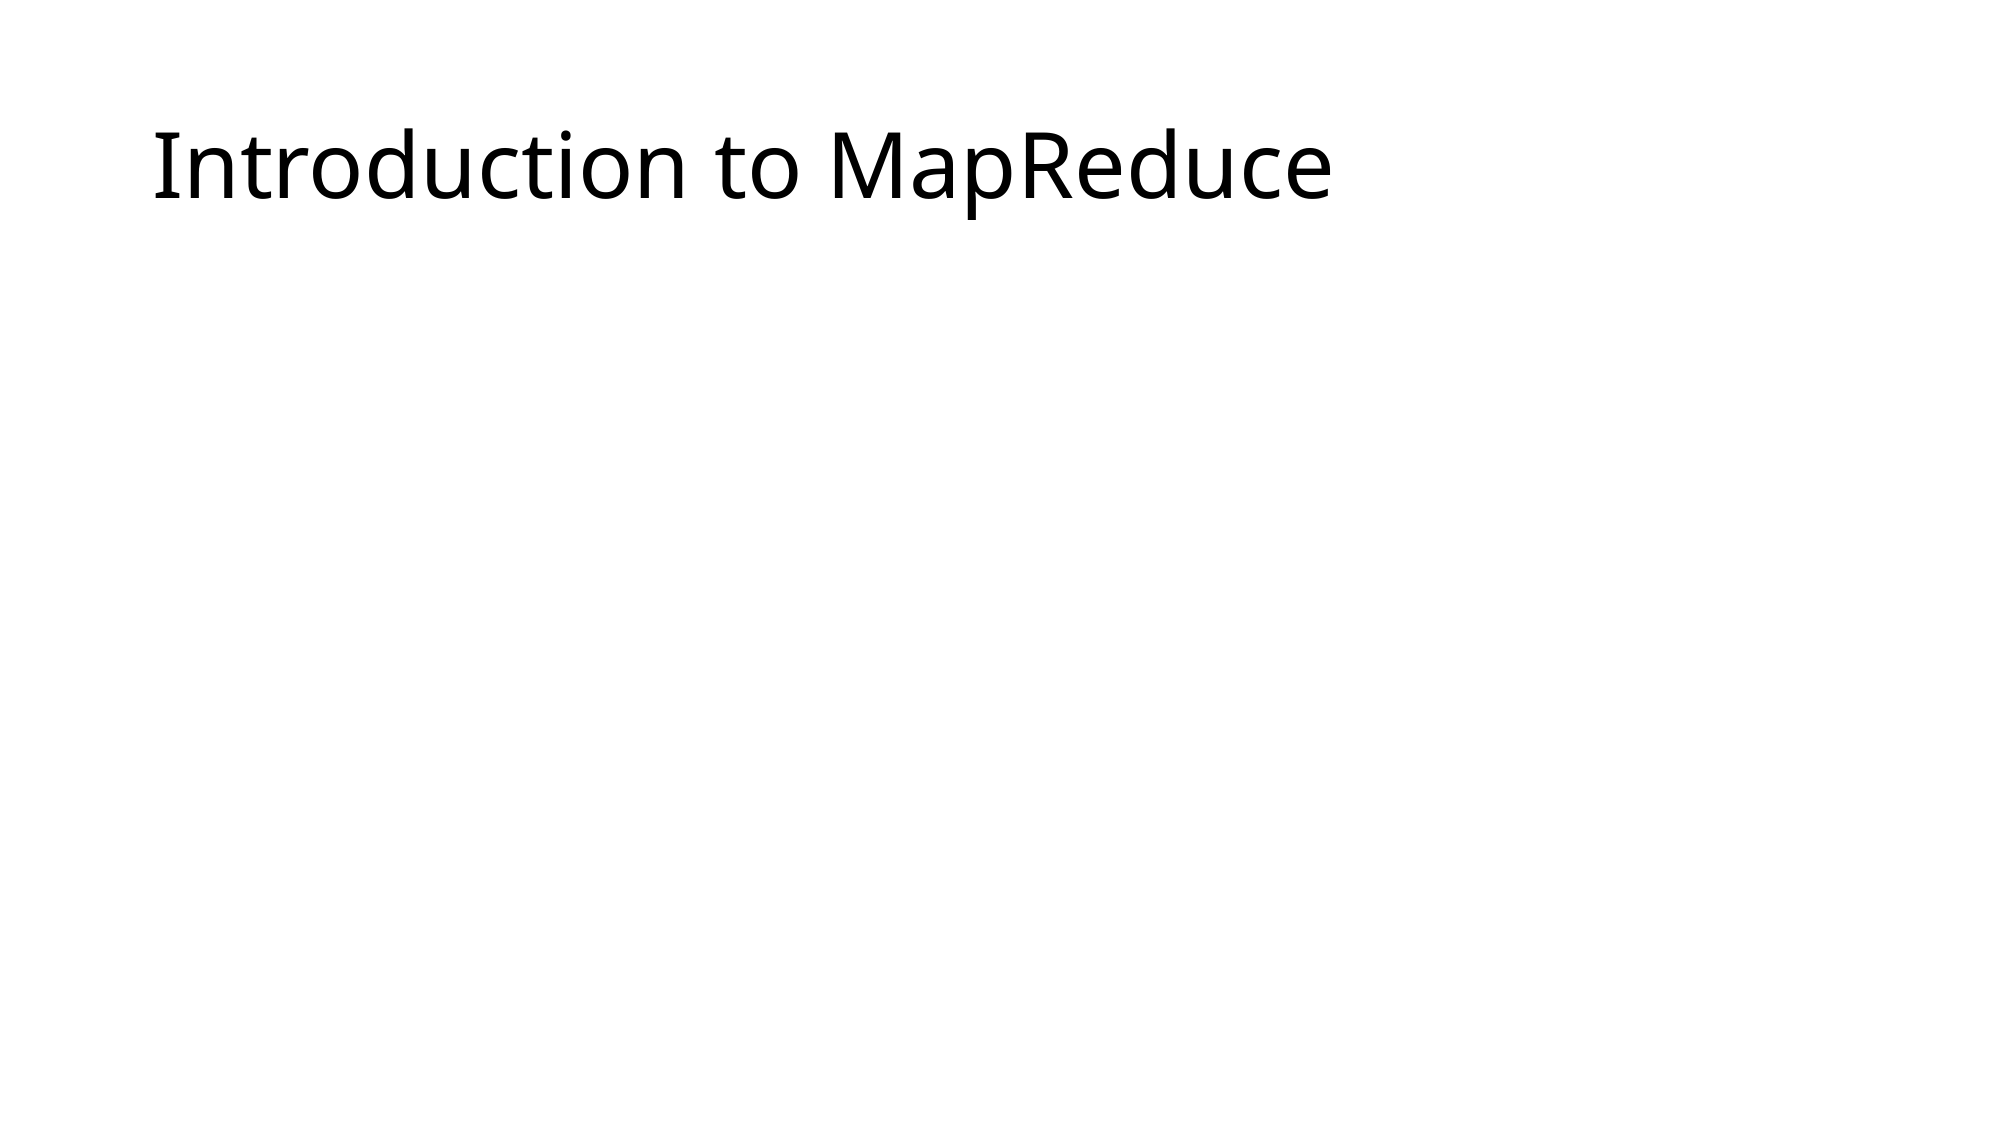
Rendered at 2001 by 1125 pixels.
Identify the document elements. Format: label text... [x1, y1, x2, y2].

title Introduction to MapReduce [137, 59, 1863, 278]
